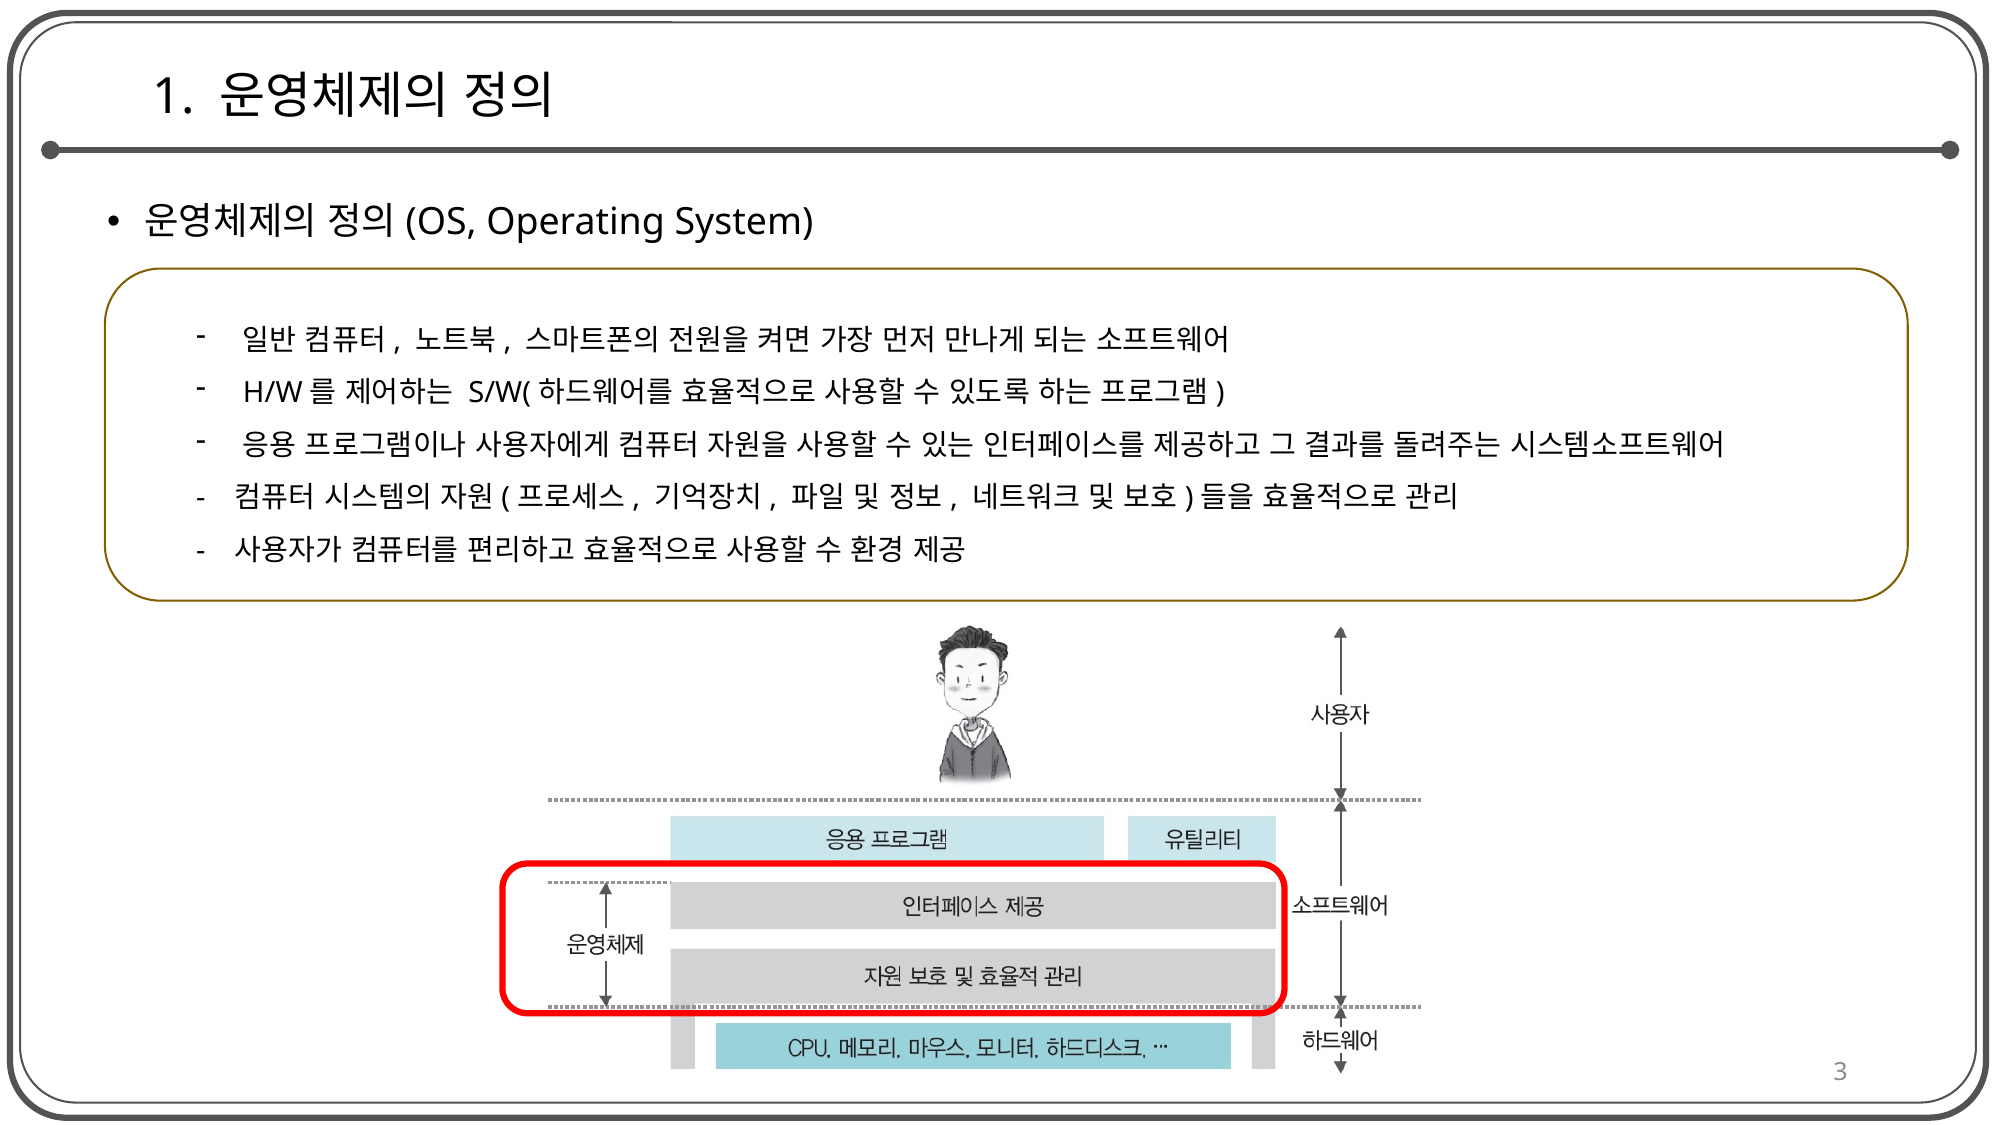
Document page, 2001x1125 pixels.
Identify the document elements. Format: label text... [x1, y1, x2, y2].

slide_number 3 [1412, 1042, 1863, 1103]
text_box 일반 컴퓨터, 노트북, 스마트폰의 전원을 켜면 가장 먼저 만나게 되는 소프트웨어 H/W를 제어하는 S/W(하드웨어를 효율적으로 사용할 수 있도록 하는 프로그램) 응용 프로그램이나 사용자에게 컴퓨터 자원을 사용할 수 있는 인터페이스를 제공하고 그 결과를 돌려주는 시스템소프트웨어 - 컴퓨터 시스템의 자원(프로세스, 기억장치, 파일 및 정보, 네트워크 및 보호)들을 효율적으로 관리 - 사용자가 컴퓨터를 편리하고 효율적으로 사용할 수 환경 제공 [103, 267, 1909, 602]
picture [517, 620, 1436, 1086]
title 1. 운영체제의 정의 [137, 45, 1863, 150]
list 운영체제의 정의(OS, Operating System) [92, 194, 1910, 1014]
text_box [501, 864, 517, 1013]
